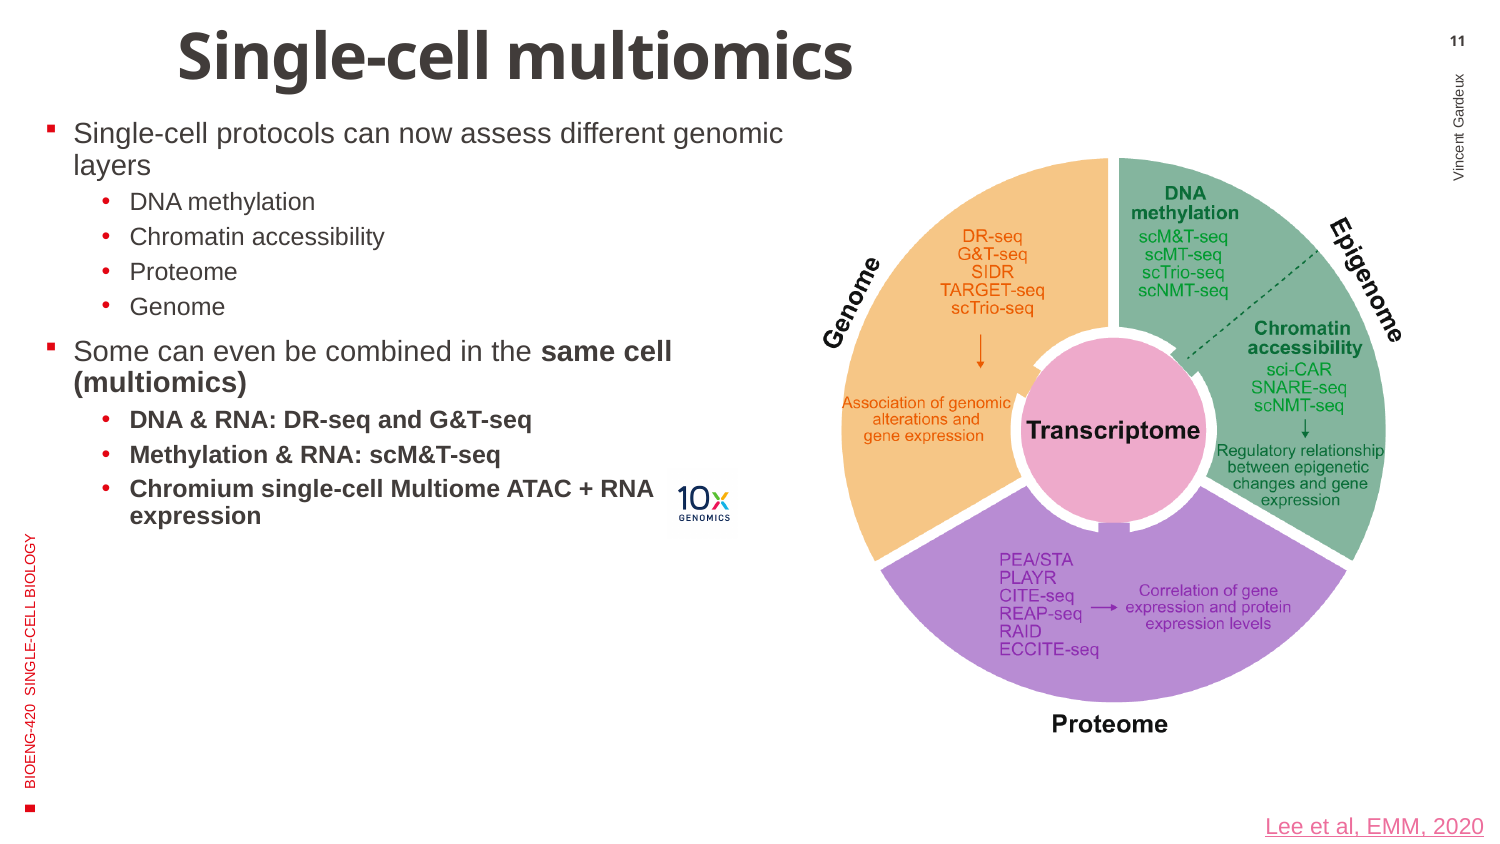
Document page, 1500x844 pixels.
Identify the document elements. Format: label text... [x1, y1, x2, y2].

text_box Lee et al, EMM, 2020 [1250, 804, 1500, 844]
footer Vincent Gardeux [1415, 59, 1500, 641]
slide_number BIOENG-420 SINGLE-CELL BIOLOGY [0, 256, 60, 805]
picture [667, 468, 738, 539]
picture [823, 158, 1401, 733]
list Single-cell protocols can now assess different genomic layers DNA methylation Chromatin accessibility Proteome Genome Some can even be combined in the same cell (multiomics) DNA & RNA: DR-seq and G&T-seq Methylation & RNA: scM&T-seq Chromium single-cell Multiome ATAC + RNA expression [15, 110, 808, 795]
slide_number 11 [1415, 32, 1500, 59]
title Single-cell multiomics [148, 29, 1405, 100]
